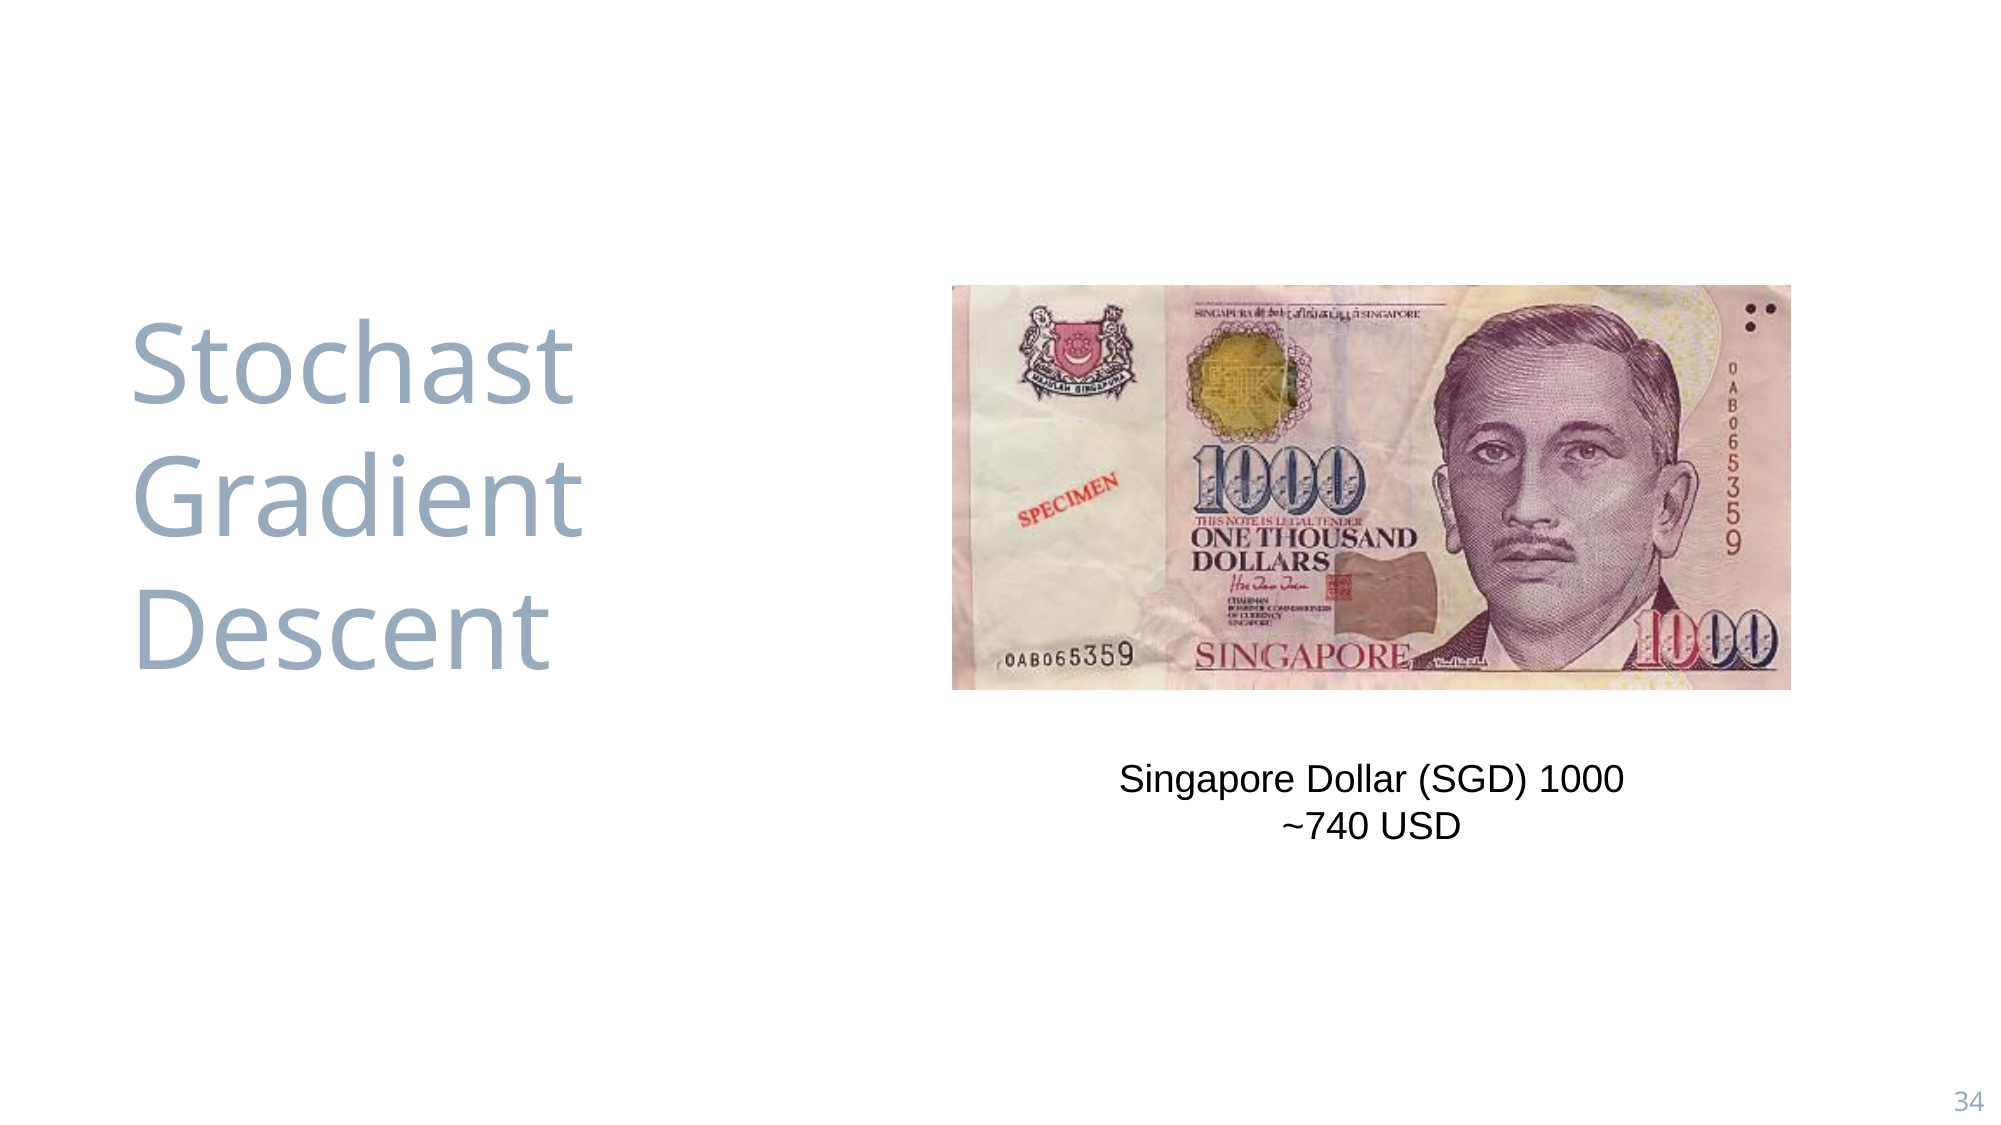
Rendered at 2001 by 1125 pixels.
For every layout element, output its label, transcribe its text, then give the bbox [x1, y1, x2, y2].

title Stochast Gradient Descent [114, 253, 787, 731]
text_box Singapore Dollar (SGD) 1000 ~740 USD [1108, 746, 1635, 855]
picture [952, 285, 1792, 690]
